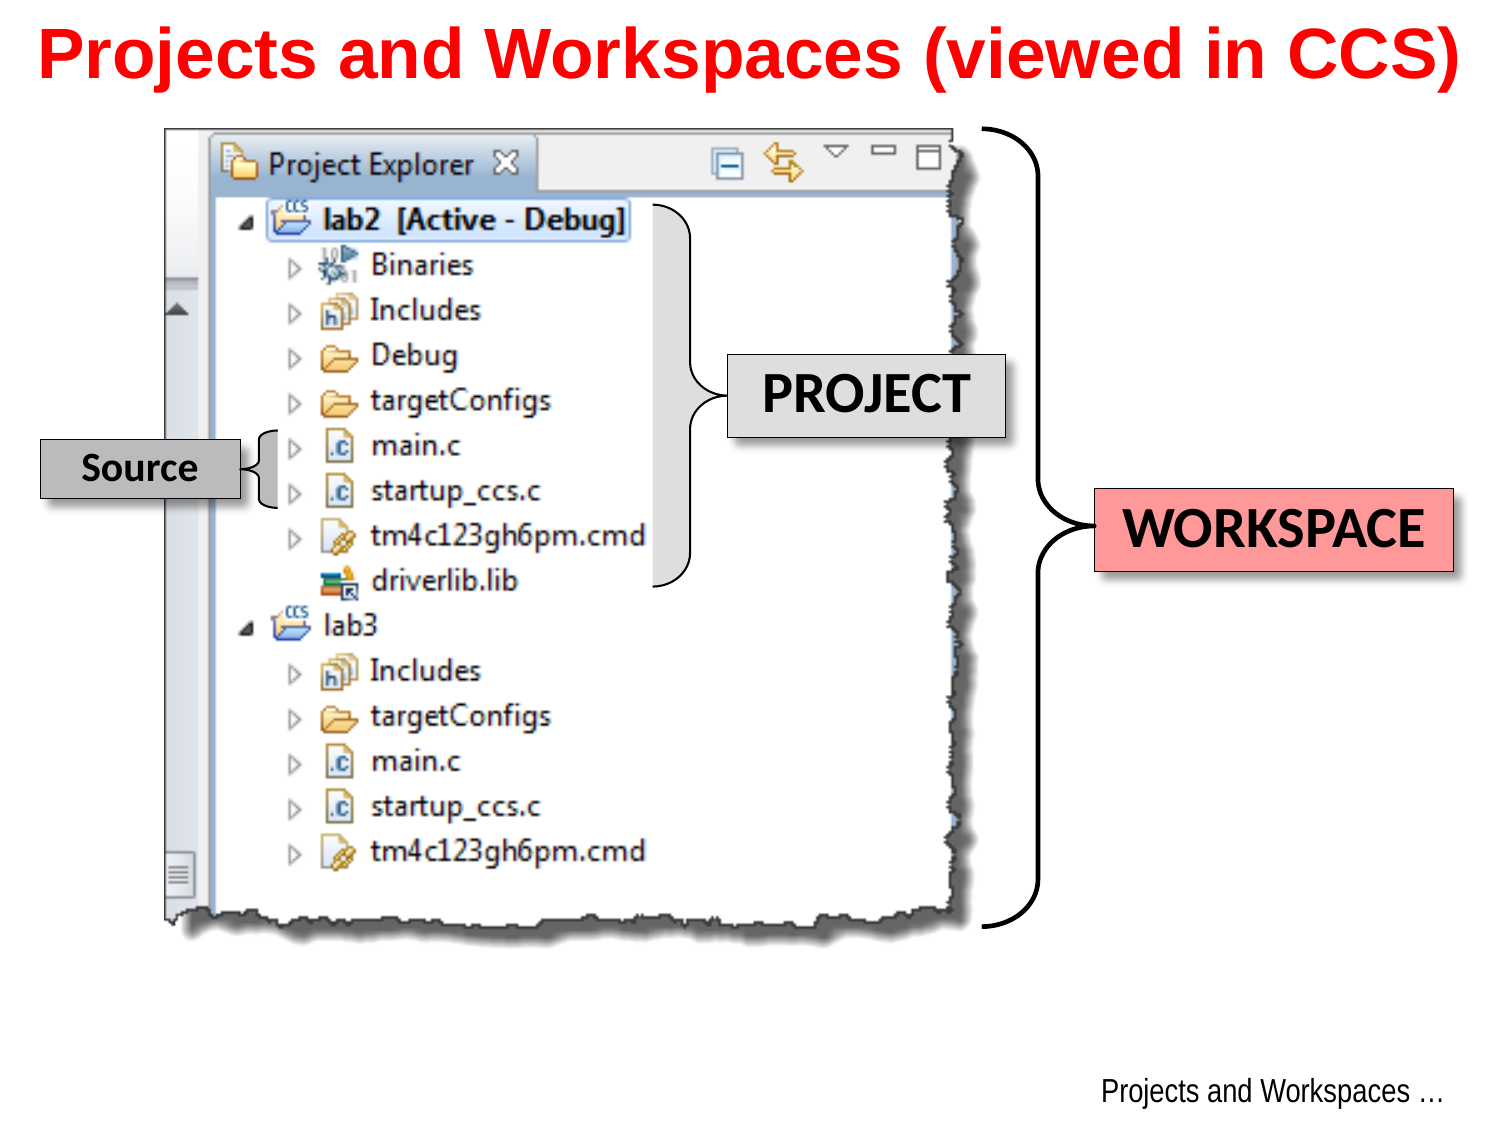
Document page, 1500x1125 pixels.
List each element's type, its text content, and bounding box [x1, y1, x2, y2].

text_box [1006, 133, 1095, 922]
text_box Projects and Workspaces … [1100, 1076, 1446, 1109]
title Projects and Workspaces (viewed in CCS) [0, 0, 1500, 122]
text_box WORKSPACE [1094, 488, 1454, 572]
text_box Source [40, 439, 158, 499]
picture [163, 128, 1003, 967]
